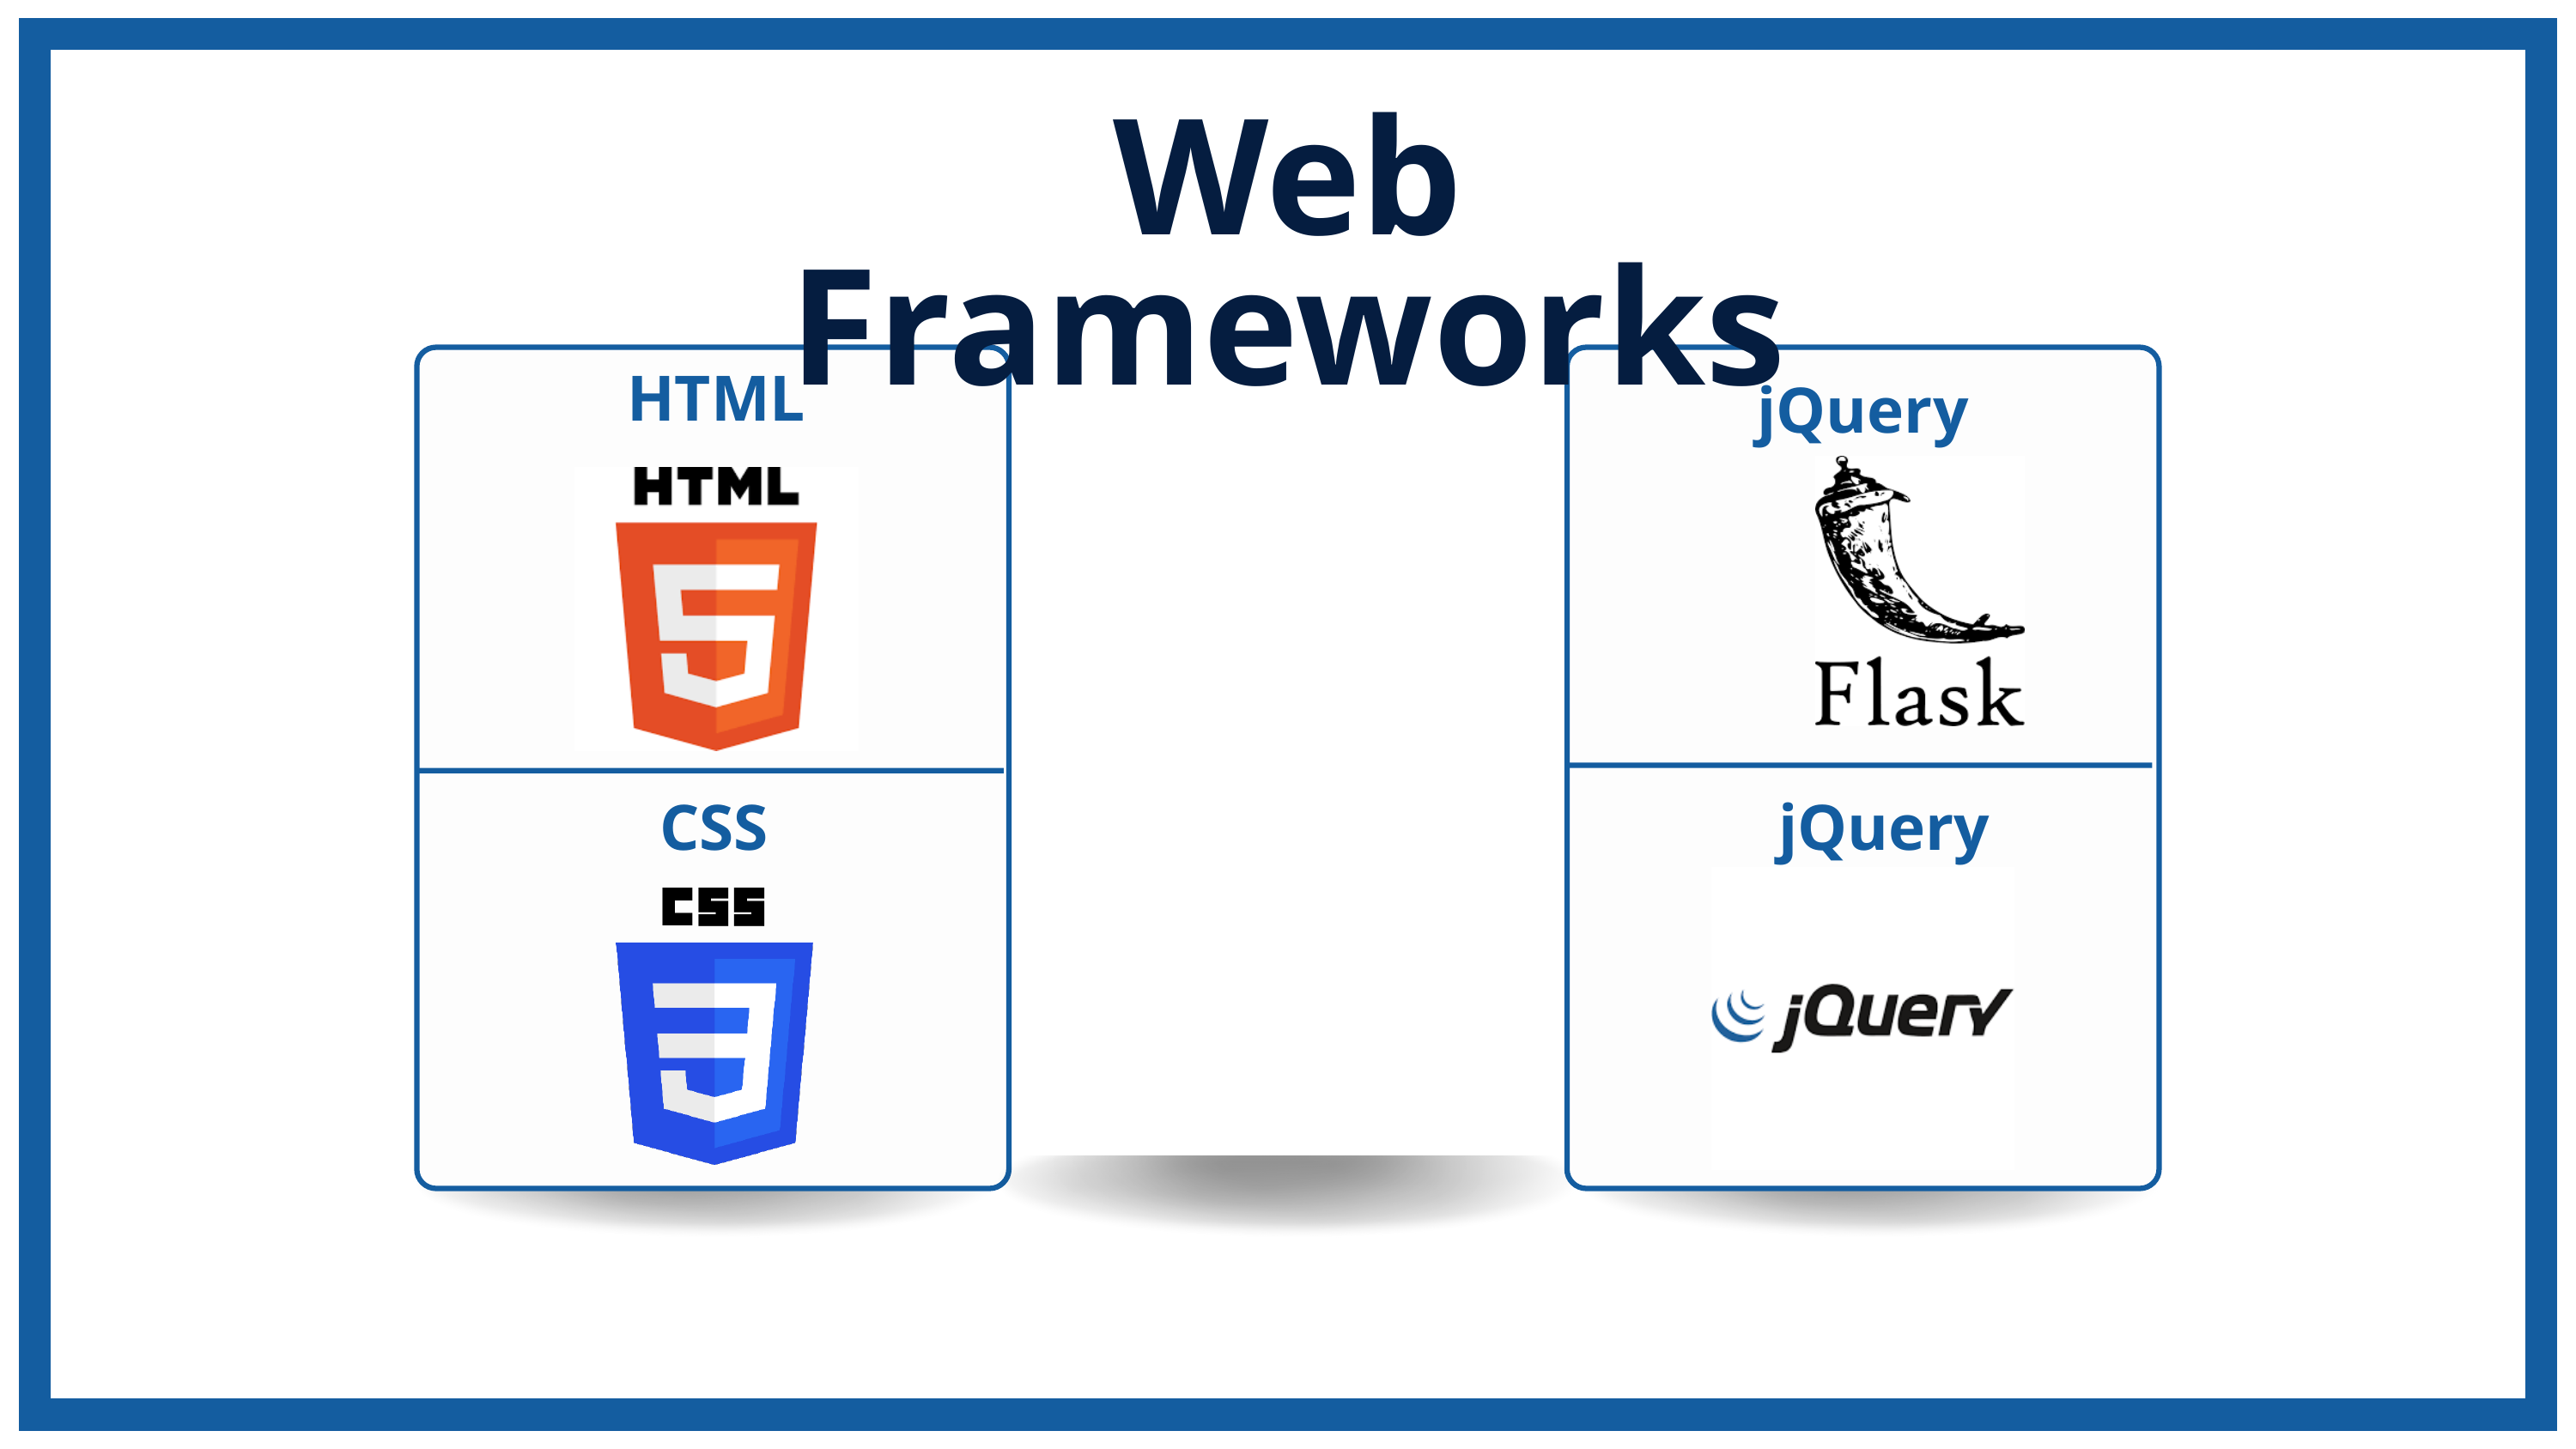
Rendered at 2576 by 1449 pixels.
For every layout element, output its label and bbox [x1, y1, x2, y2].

picture [574, 467, 859, 752]
text_box [1566, 347, 2160, 1189]
text_box [34, 33, 2542, 1415]
picture [1814, 456, 2025, 726]
picture [616, 888, 813, 1165]
text_box [416, 330, 1010, 1189]
picture [1711, 867, 2014, 1170]
